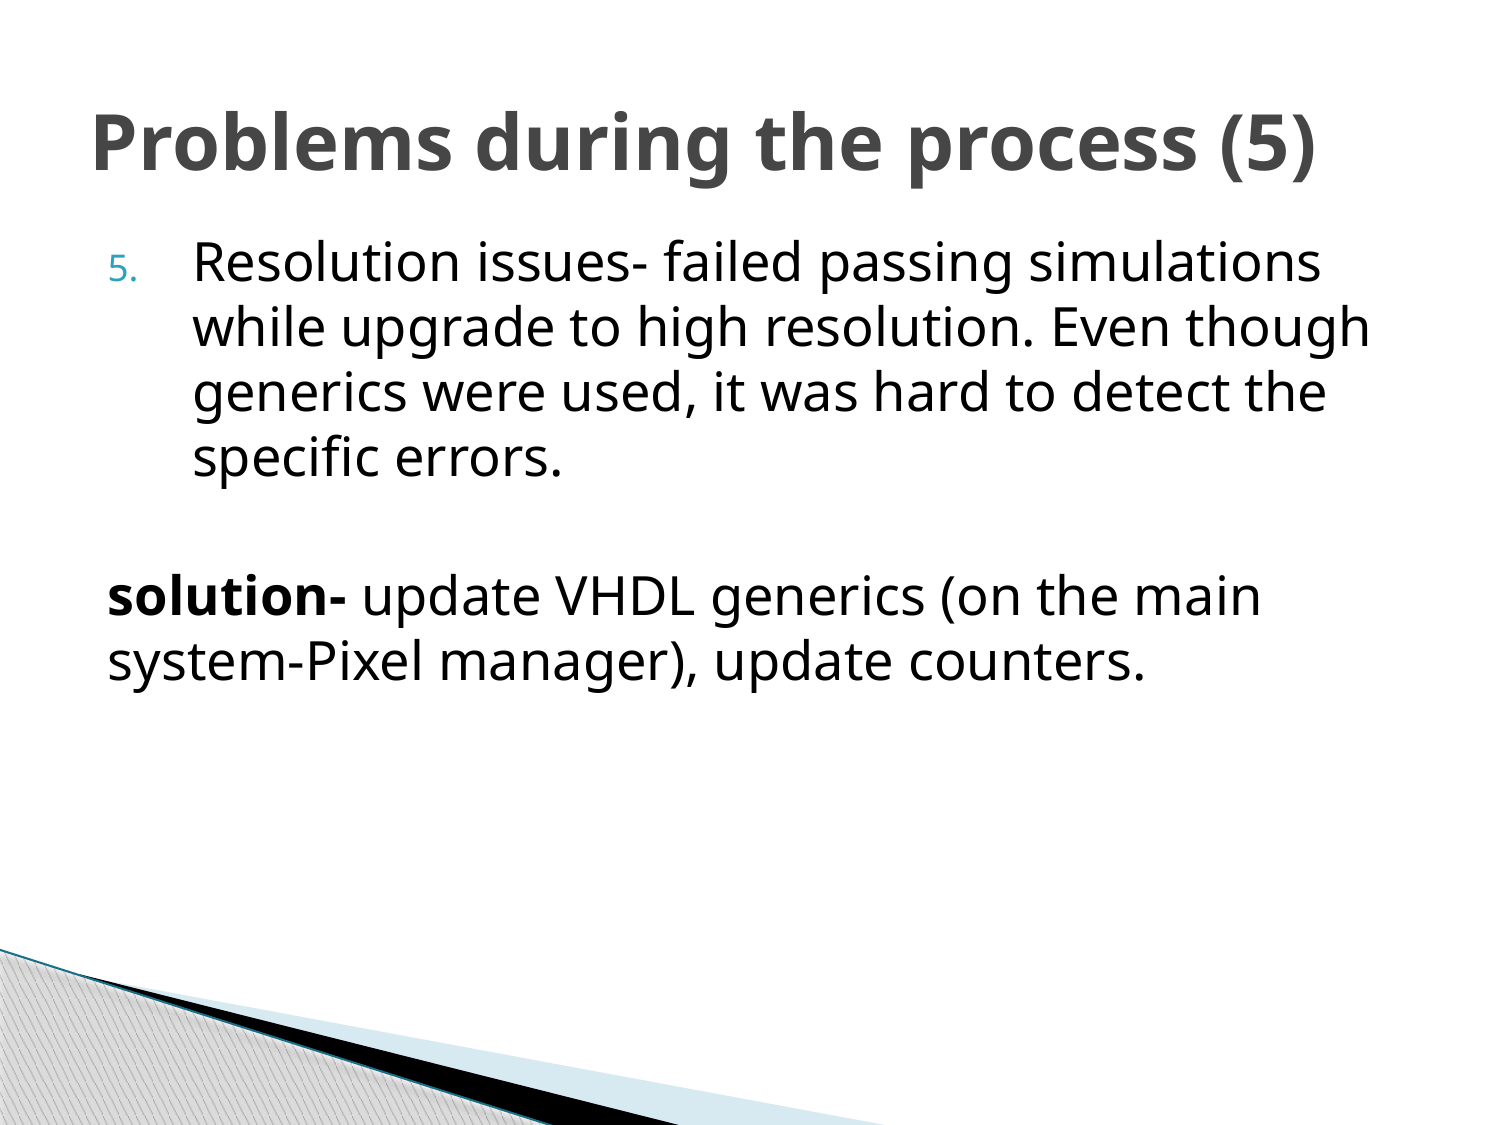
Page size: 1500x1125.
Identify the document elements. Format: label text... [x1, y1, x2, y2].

title Problems during the process (5) [75, 45, 1425, 219]
list Resolution issues- failed passing simulations while upgrade to high resolution. Even though generics were used, it was hard to detect the specific errors. solution- update VHDL generics (on the main system-Pixel manager), update counters. [75, 219, 1425, 1106]
